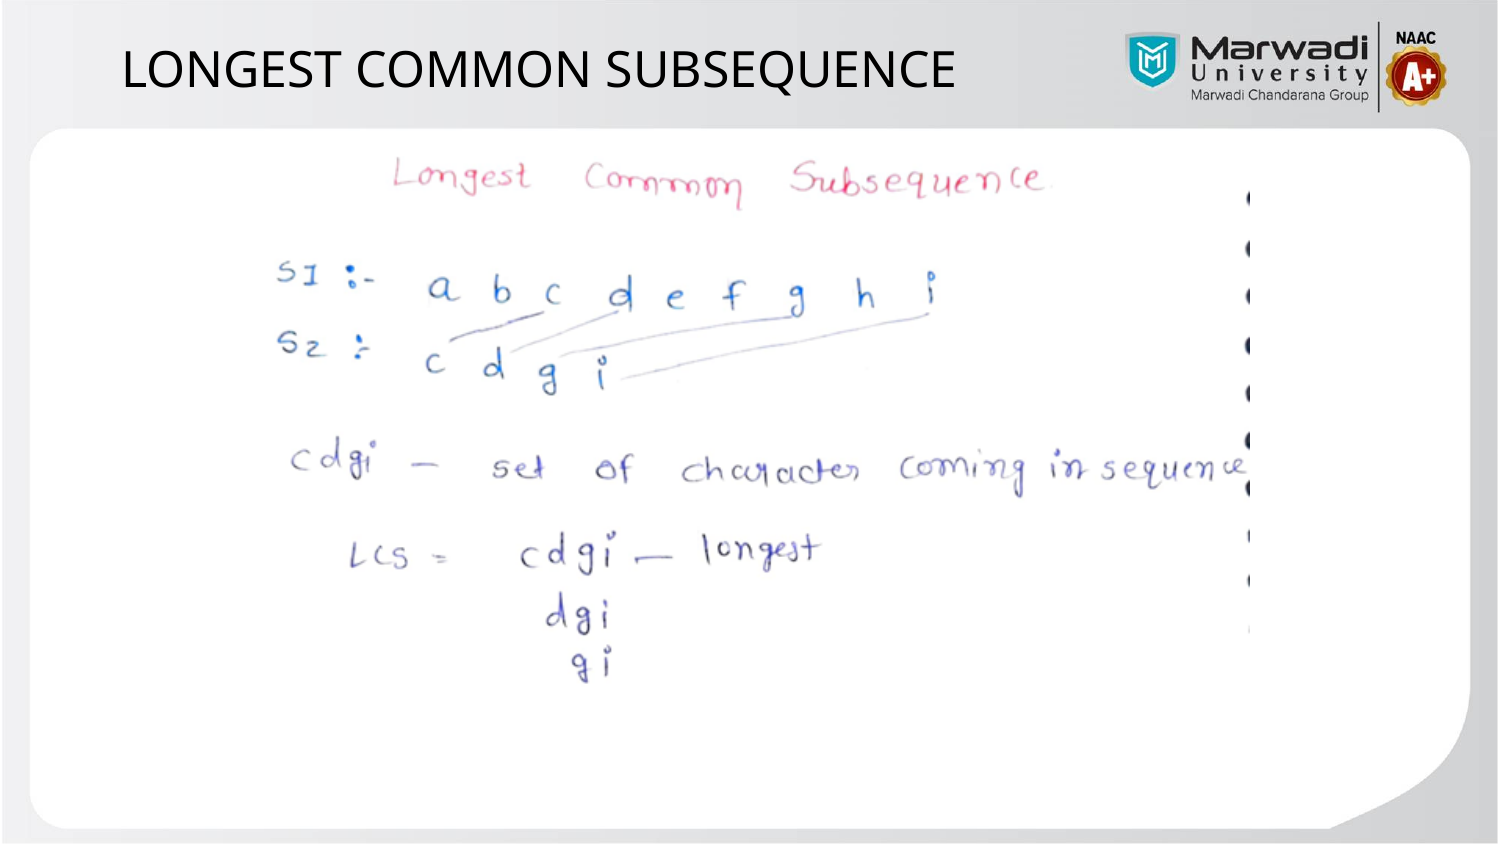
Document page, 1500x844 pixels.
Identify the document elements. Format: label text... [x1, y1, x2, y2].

picture [1, 0, 1498, 844]
text_box LONGEST COMMON SUBSEQUENCE [105, 21, 1180, 112]
